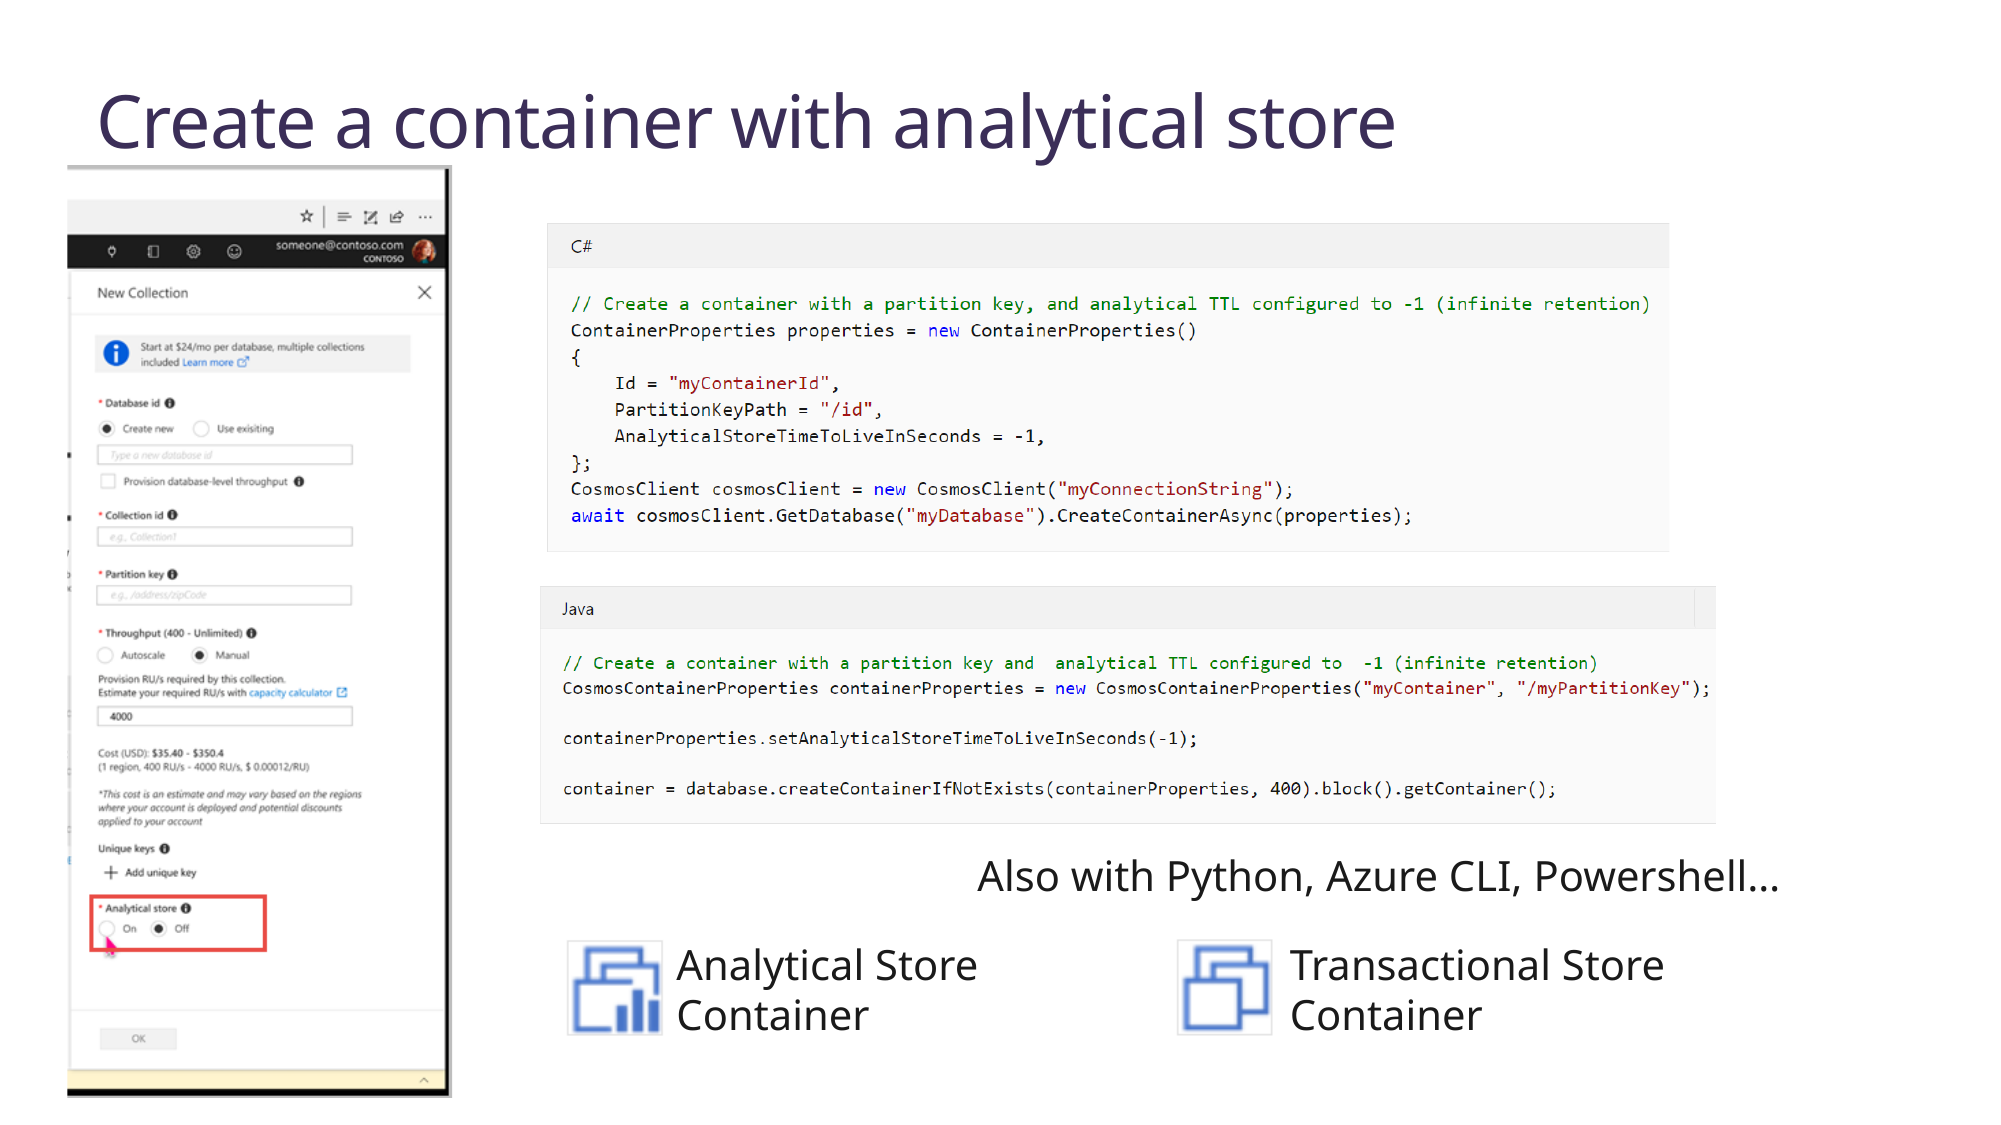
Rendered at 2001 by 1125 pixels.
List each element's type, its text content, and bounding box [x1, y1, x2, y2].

picture [532, 215, 1670, 563]
picture [561, 927, 683, 1051]
picture [532, 572, 1717, 833]
picture [1170, 916, 1291, 1061]
picture [67, 165, 453, 1099]
text_box Transactional Store Container [1291, 938, 1749, 1039]
text_box Analytical Store Container [683, 938, 1136, 1039]
title Create a container with analytical store [96, 75, 1904, 166]
text_box Also with Python, Azure CLI, Powershell… [977, 849, 1781, 900]
